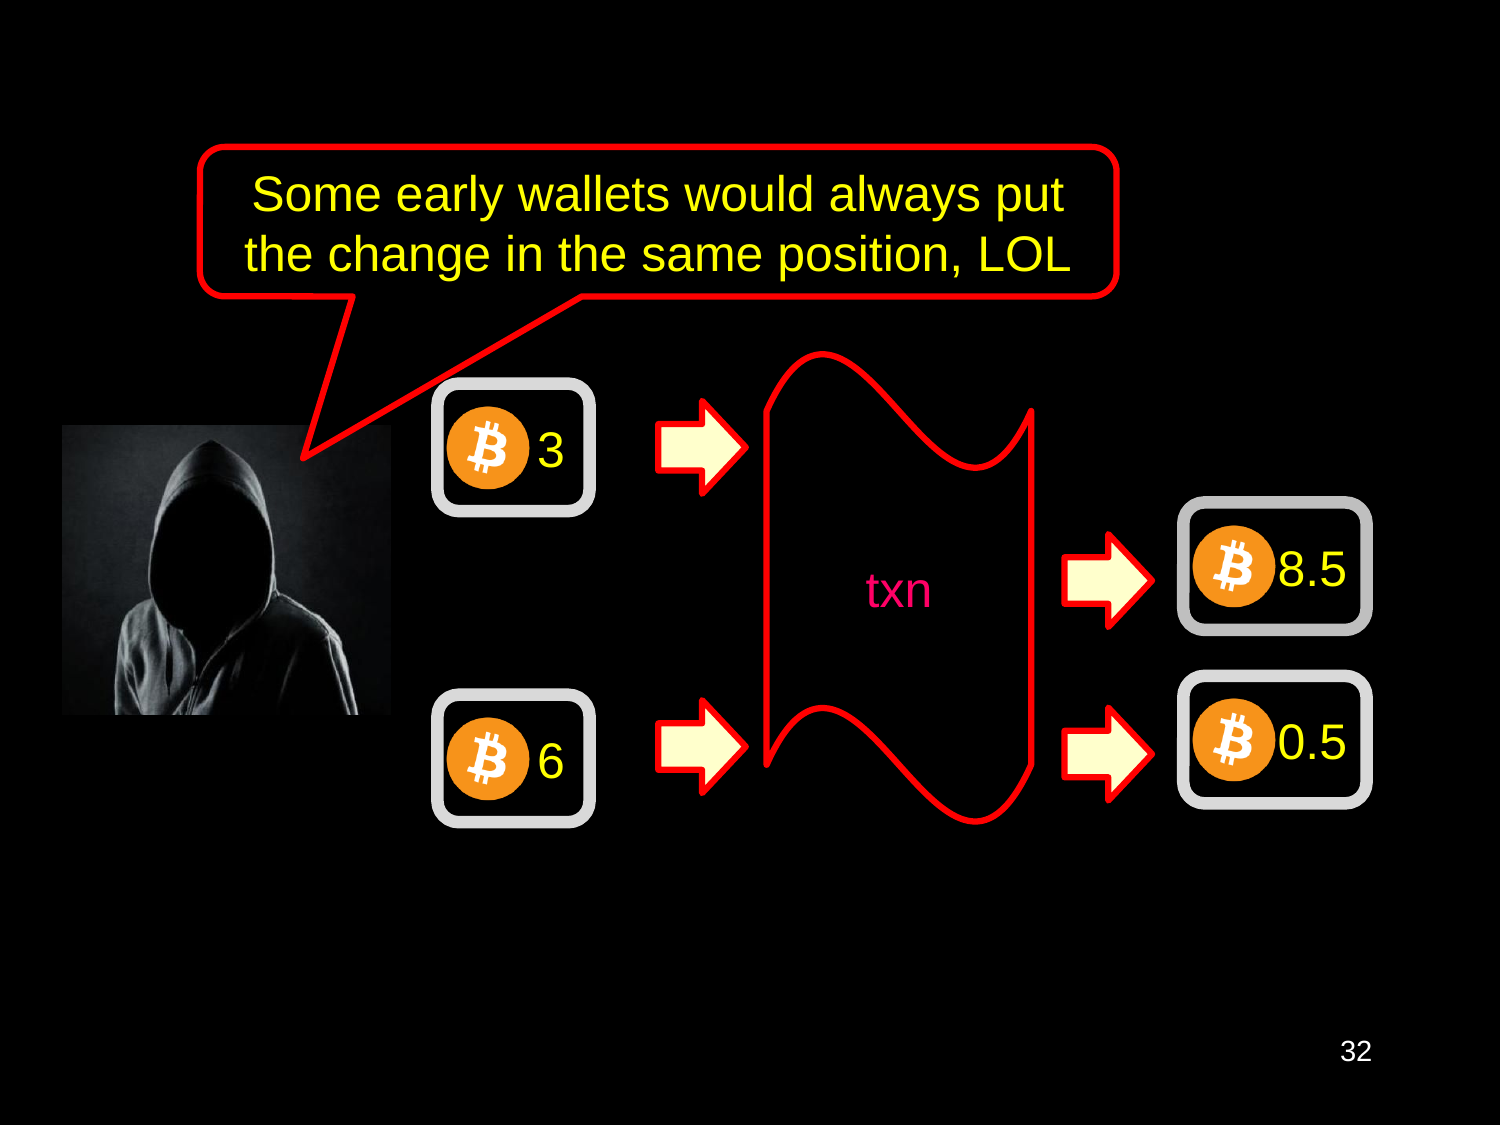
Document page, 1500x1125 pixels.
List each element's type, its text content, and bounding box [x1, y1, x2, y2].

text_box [1183, 675, 1367, 804]
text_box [437, 383, 590, 512]
text_box Some early wallets would always put the change in the same position, LOL [199, 146, 1117, 424]
text_box [1064, 707, 1153, 801]
text_box [658, 700, 746, 794]
text_box [1064, 534, 1153, 628]
title Adversary Sees [112, 99, 1388, 288]
text_box [658, 400, 746, 494]
text_box txn [766, 354, 1032, 822]
slide_number 32 [1074, 1024, 1388, 1101]
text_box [437, 694, 590, 823]
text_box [1183, 502, 1367, 631]
picture [61, 425, 391, 715]
